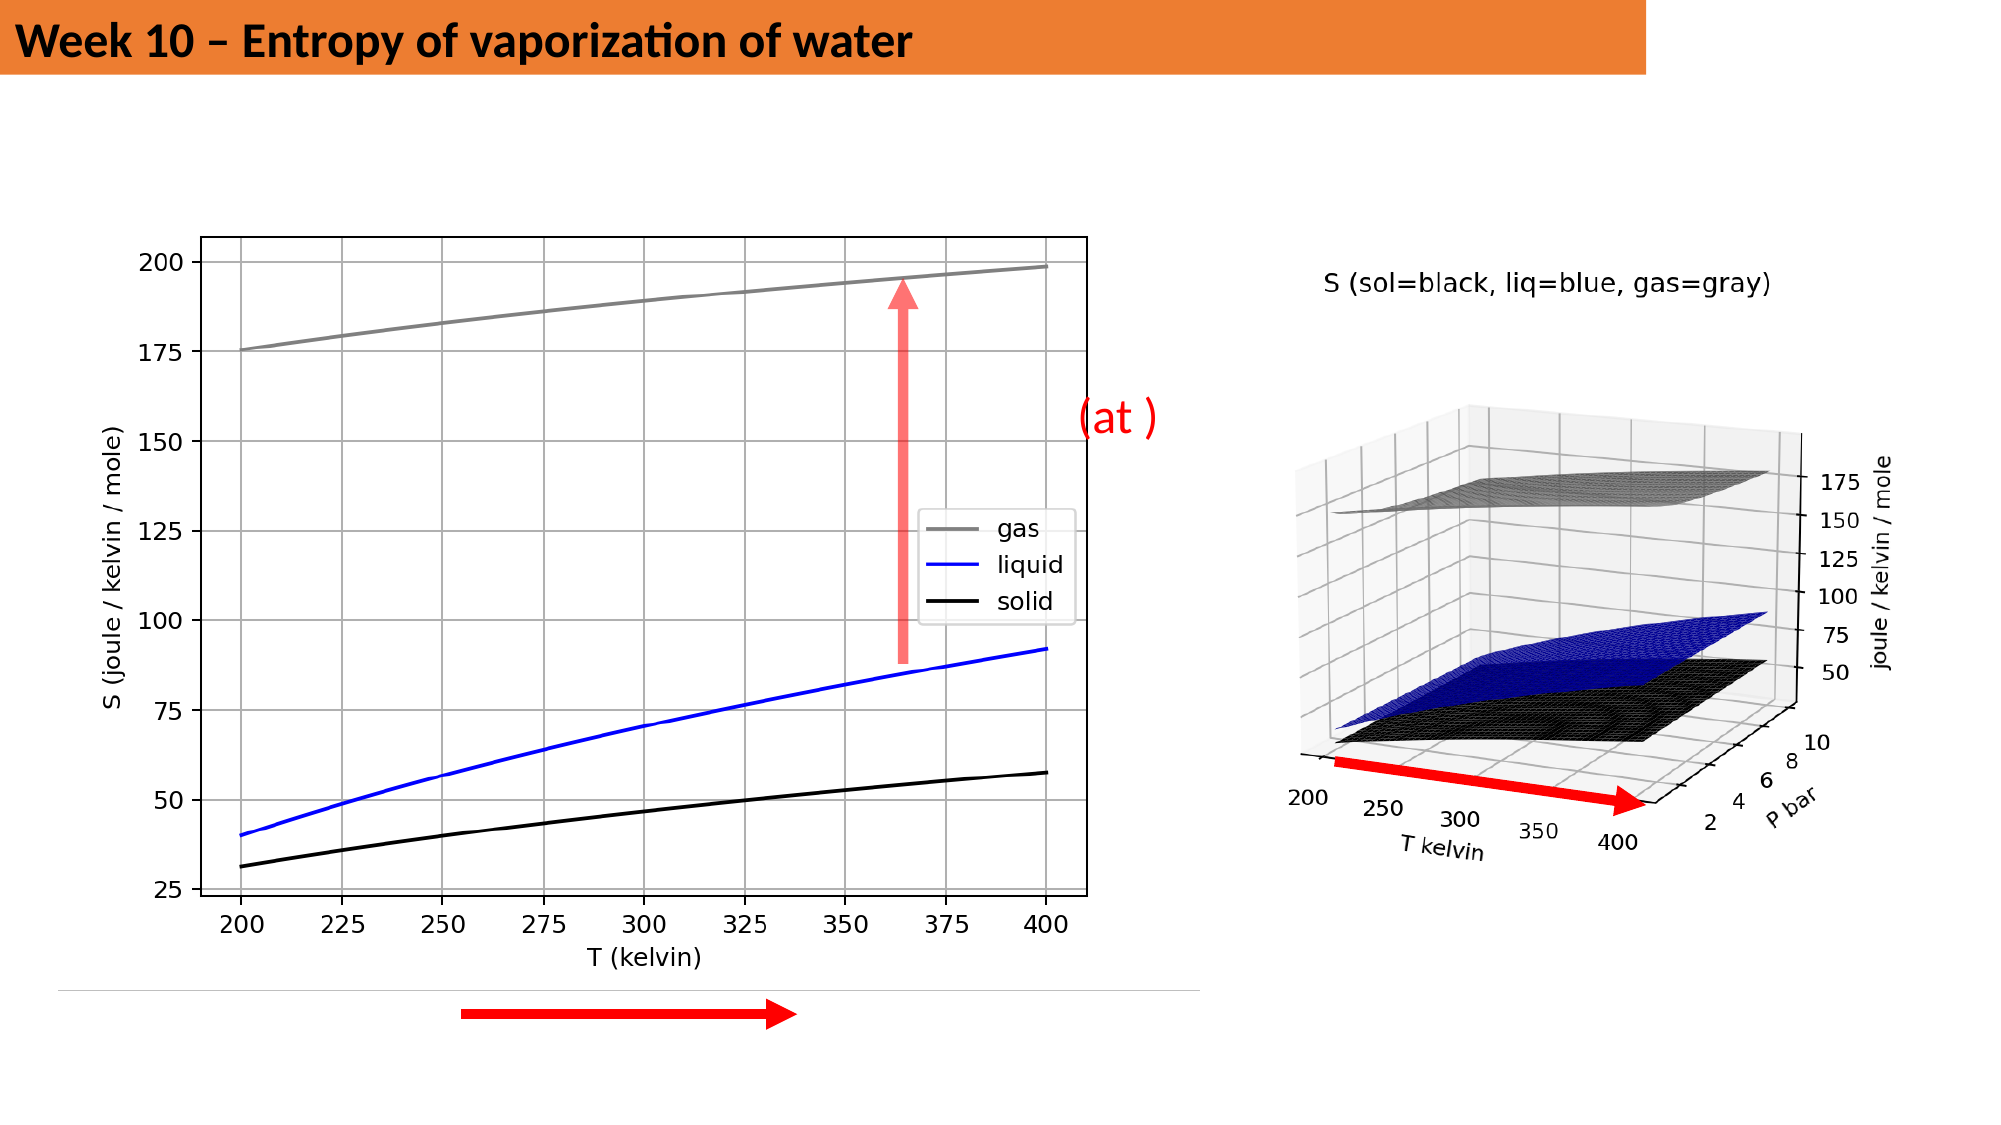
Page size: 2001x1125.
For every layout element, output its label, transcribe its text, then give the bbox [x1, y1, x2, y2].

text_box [58, 134, 1442, 991]
text_box Week 10 – Entropy of vaporization of water [0, 0, 1647, 75]
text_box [1442, 247, 1914, 878]
